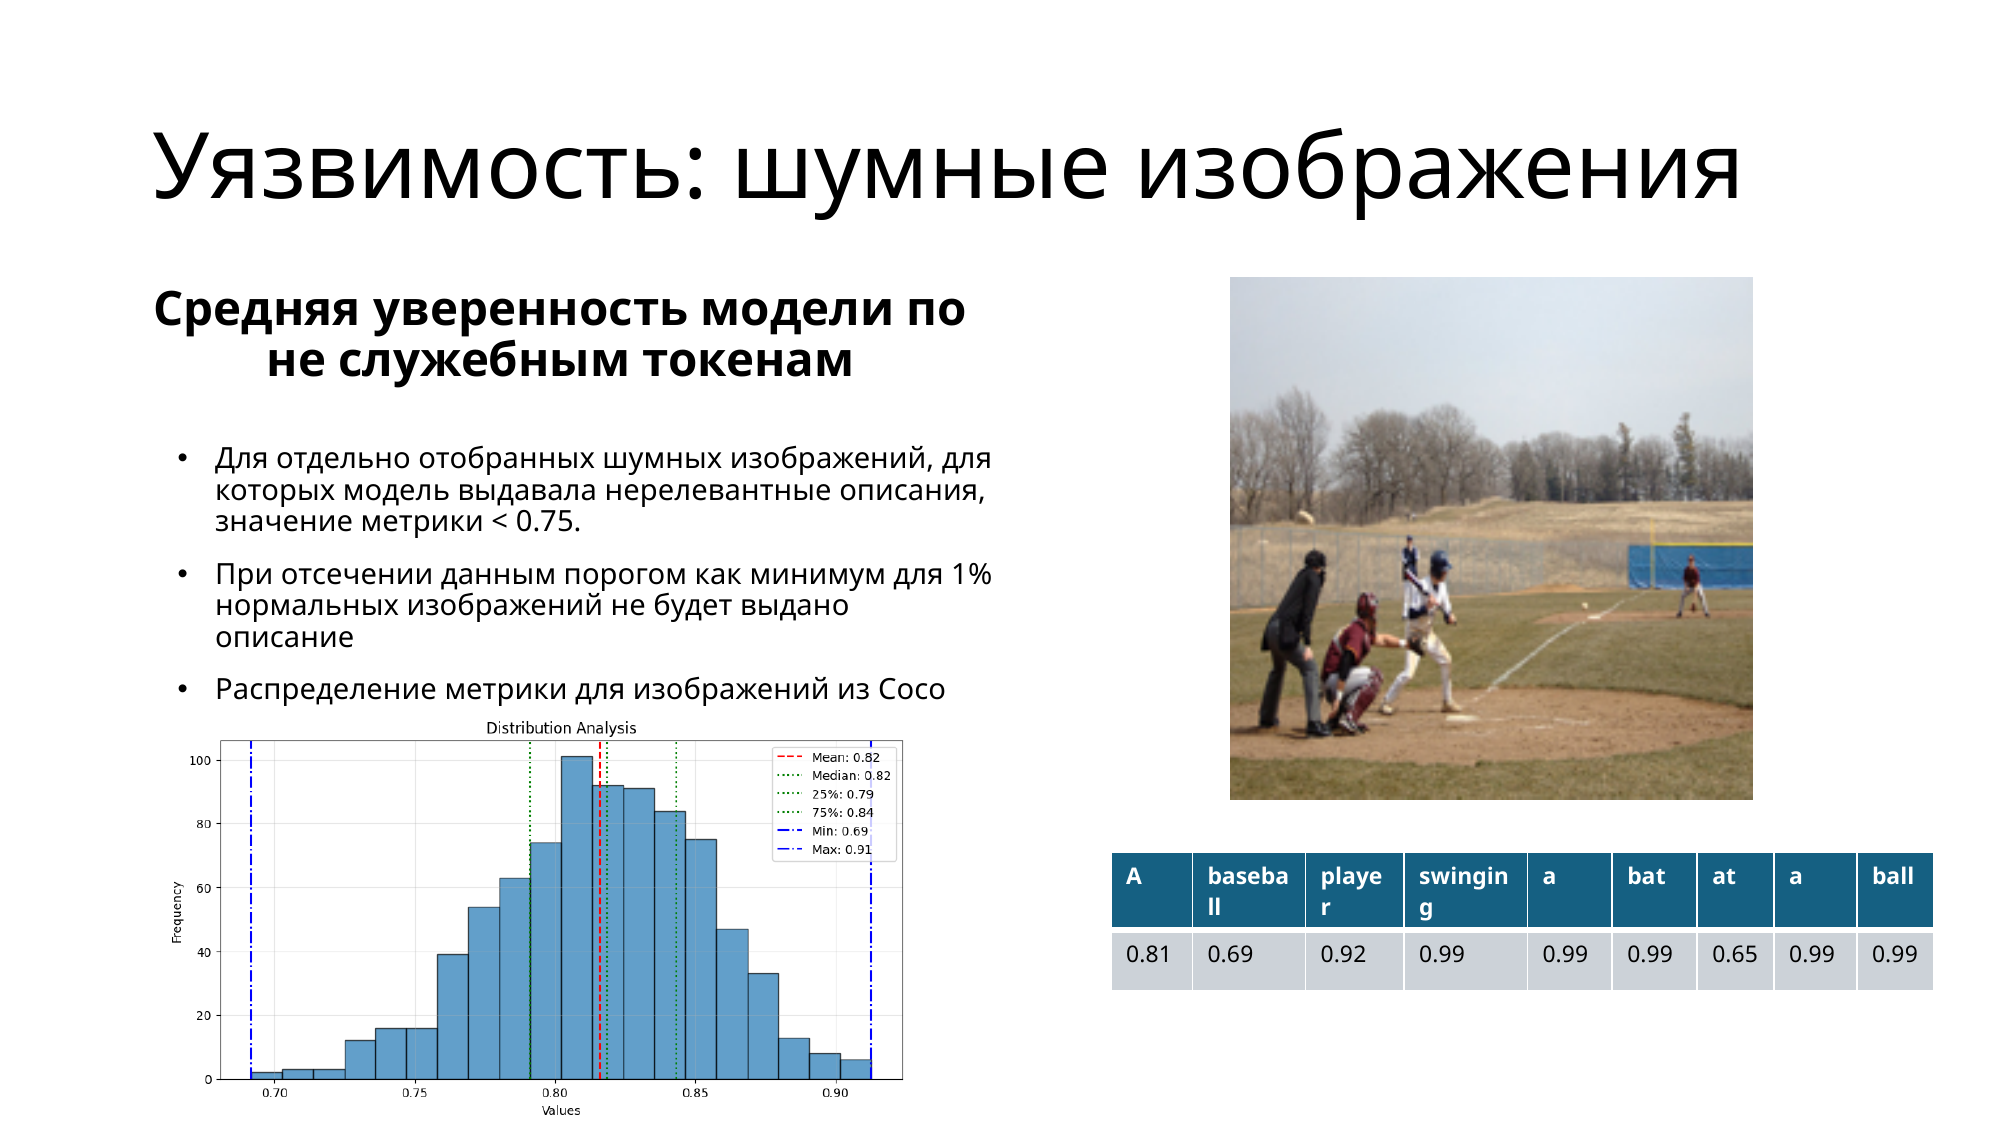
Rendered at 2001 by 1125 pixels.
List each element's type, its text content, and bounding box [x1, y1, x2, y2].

table_header a [1528, 853, 1611, 927]
table_cell 0.99 [1775, 933, 1856, 990]
list Средняя уверенность модели по не служебным токенам [137, 277, 984, 395]
picture [162, 711, 910, 1125]
table_header a [1775, 853, 1856, 927]
table_cell 0.99 [1405, 933, 1527, 990]
text_box Для отдельно отобранных шумных изображений, для которых модель выдавала нерелевантные описания, значение метрики < 0.75. При отсечении данным порогом как минимум для 1% нормальных изображений не будет выдано описание Распределение метрики для изображений из Coco датасета: [162, 435, 1009, 1041]
table_header ball [1858, 853, 1933, 927]
table_header swinging [1405, 853, 1527, 927]
table_cell 0.99 [1858, 933, 1933, 990]
table_header bat [1613, 853, 1696, 927]
table_cell 0.81 [1112, 933, 1192, 990]
table_cell 0.65 [1698, 933, 1773, 990]
table_header baseball [1193, 853, 1305, 927]
table_header at [1698, 853, 1773, 927]
table_cell 0.99 [1528, 933, 1611, 990]
picture [1229, 276, 1754, 800]
table_cell 0.99 [1613, 933, 1696, 990]
table_cell 0.92 [1306, 933, 1403, 990]
table_cell 0.69 [1193, 933, 1305, 990]
table_header player [1306, 853, 1403, 927]
table_header A [1112, 853, 1192, 927]
title Уязвимость: шумные изображения [137, 59, 1863, 278]
